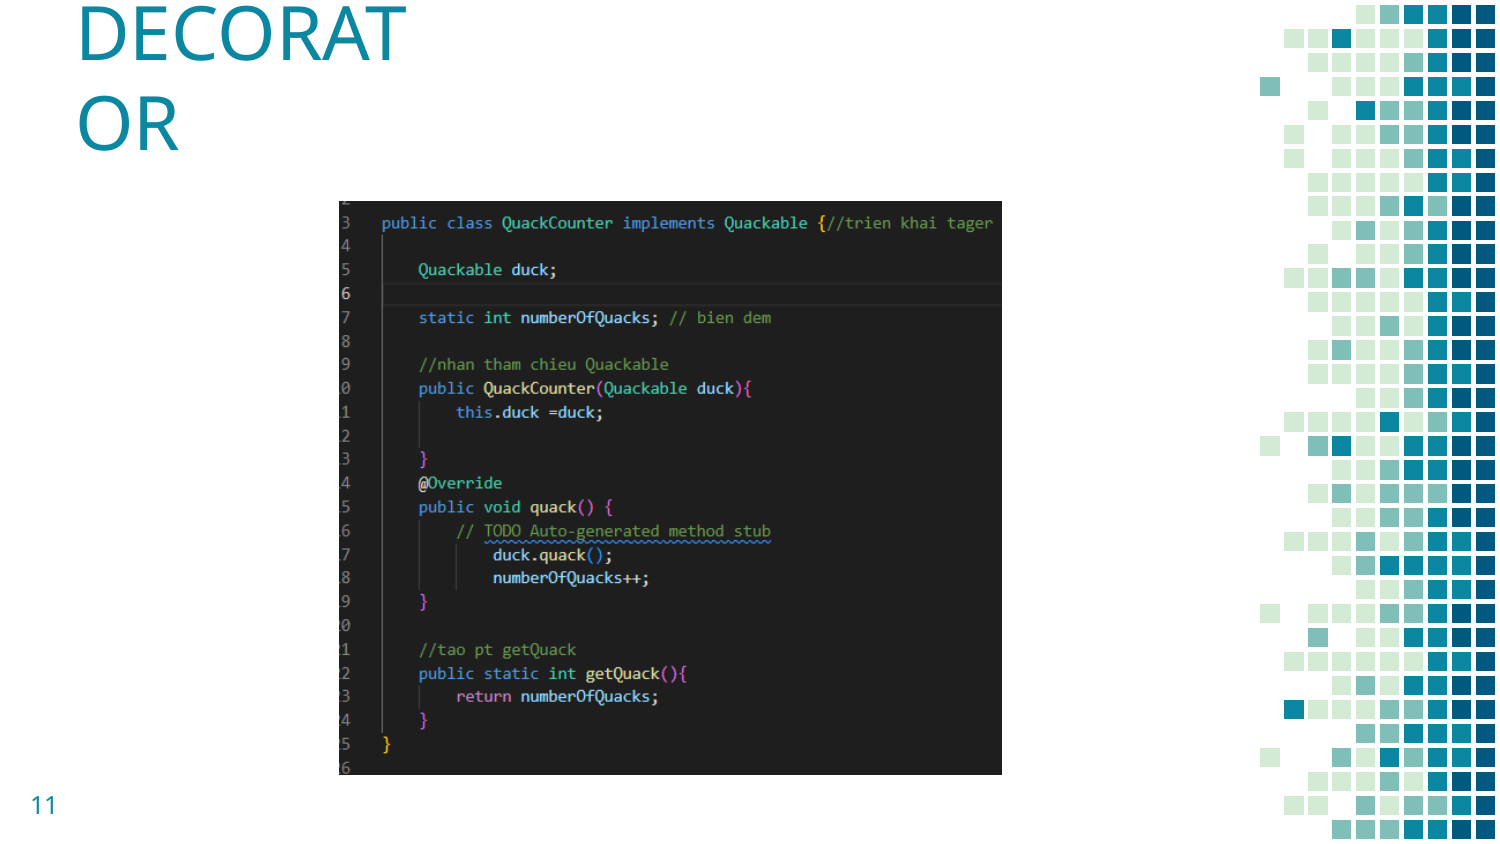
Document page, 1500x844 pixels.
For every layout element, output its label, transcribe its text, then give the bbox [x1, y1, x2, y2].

title DECORATOR [60, 39, 479, 181]
picture [339, 201, 1002, 775]
slide_number 11 [15, 774, 105, 839]
